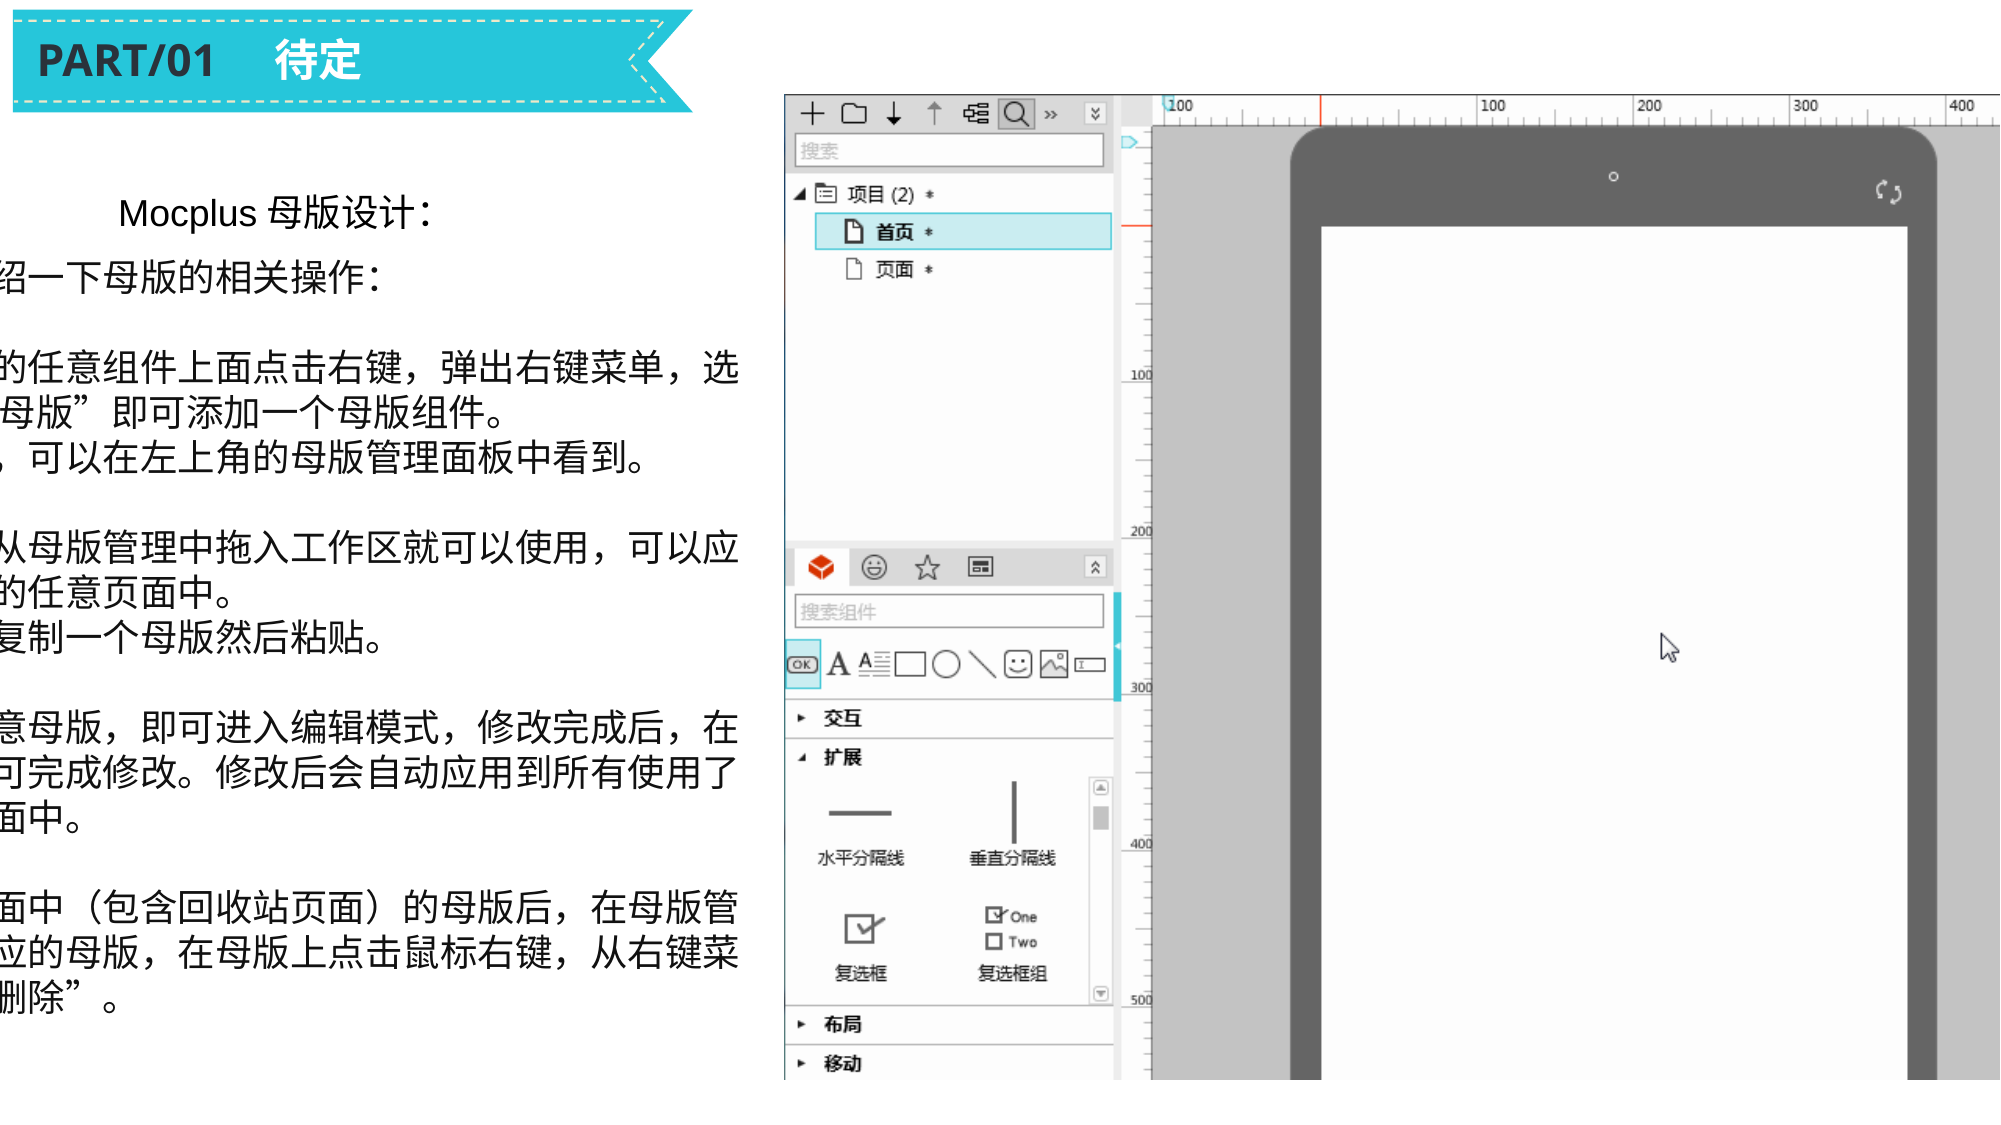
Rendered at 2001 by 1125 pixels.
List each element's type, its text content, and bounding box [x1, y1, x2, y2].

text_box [12, 9, 694, 113]
picture [784, 94, 2000, 1081]
text_box Mocplus母版设计： [103, 181, 478, 241]
text_box 下面详细介绍一下母版的相关操作： 添加母版 在工作区中的任意组件上面点击右键，弹出右键菜单，选择 “设置为母版”即可添加一个母版组件。 母版添加后，可以在左上角的母版管理面板中看到。 使用母版 直接将母版从母版管理中拖入工作区就可以使用，可以应用到项目中的任意页面中。 也可以直接复制一个母版然后粘贴。 编辑母版 直接双击任意母版，即可进入编辑模式，修改完成后，在外部双击即可完成修改。修改后会自动应用到所有使用了该母版的页面中。 删除母版 删除所有页面中（包含回收站页面）的母版后，在母版管理中找到相应的母版，在母版上点击鼠标右键，从右键菜单中选择“删除”。 [0, 246, 784, 1072]
